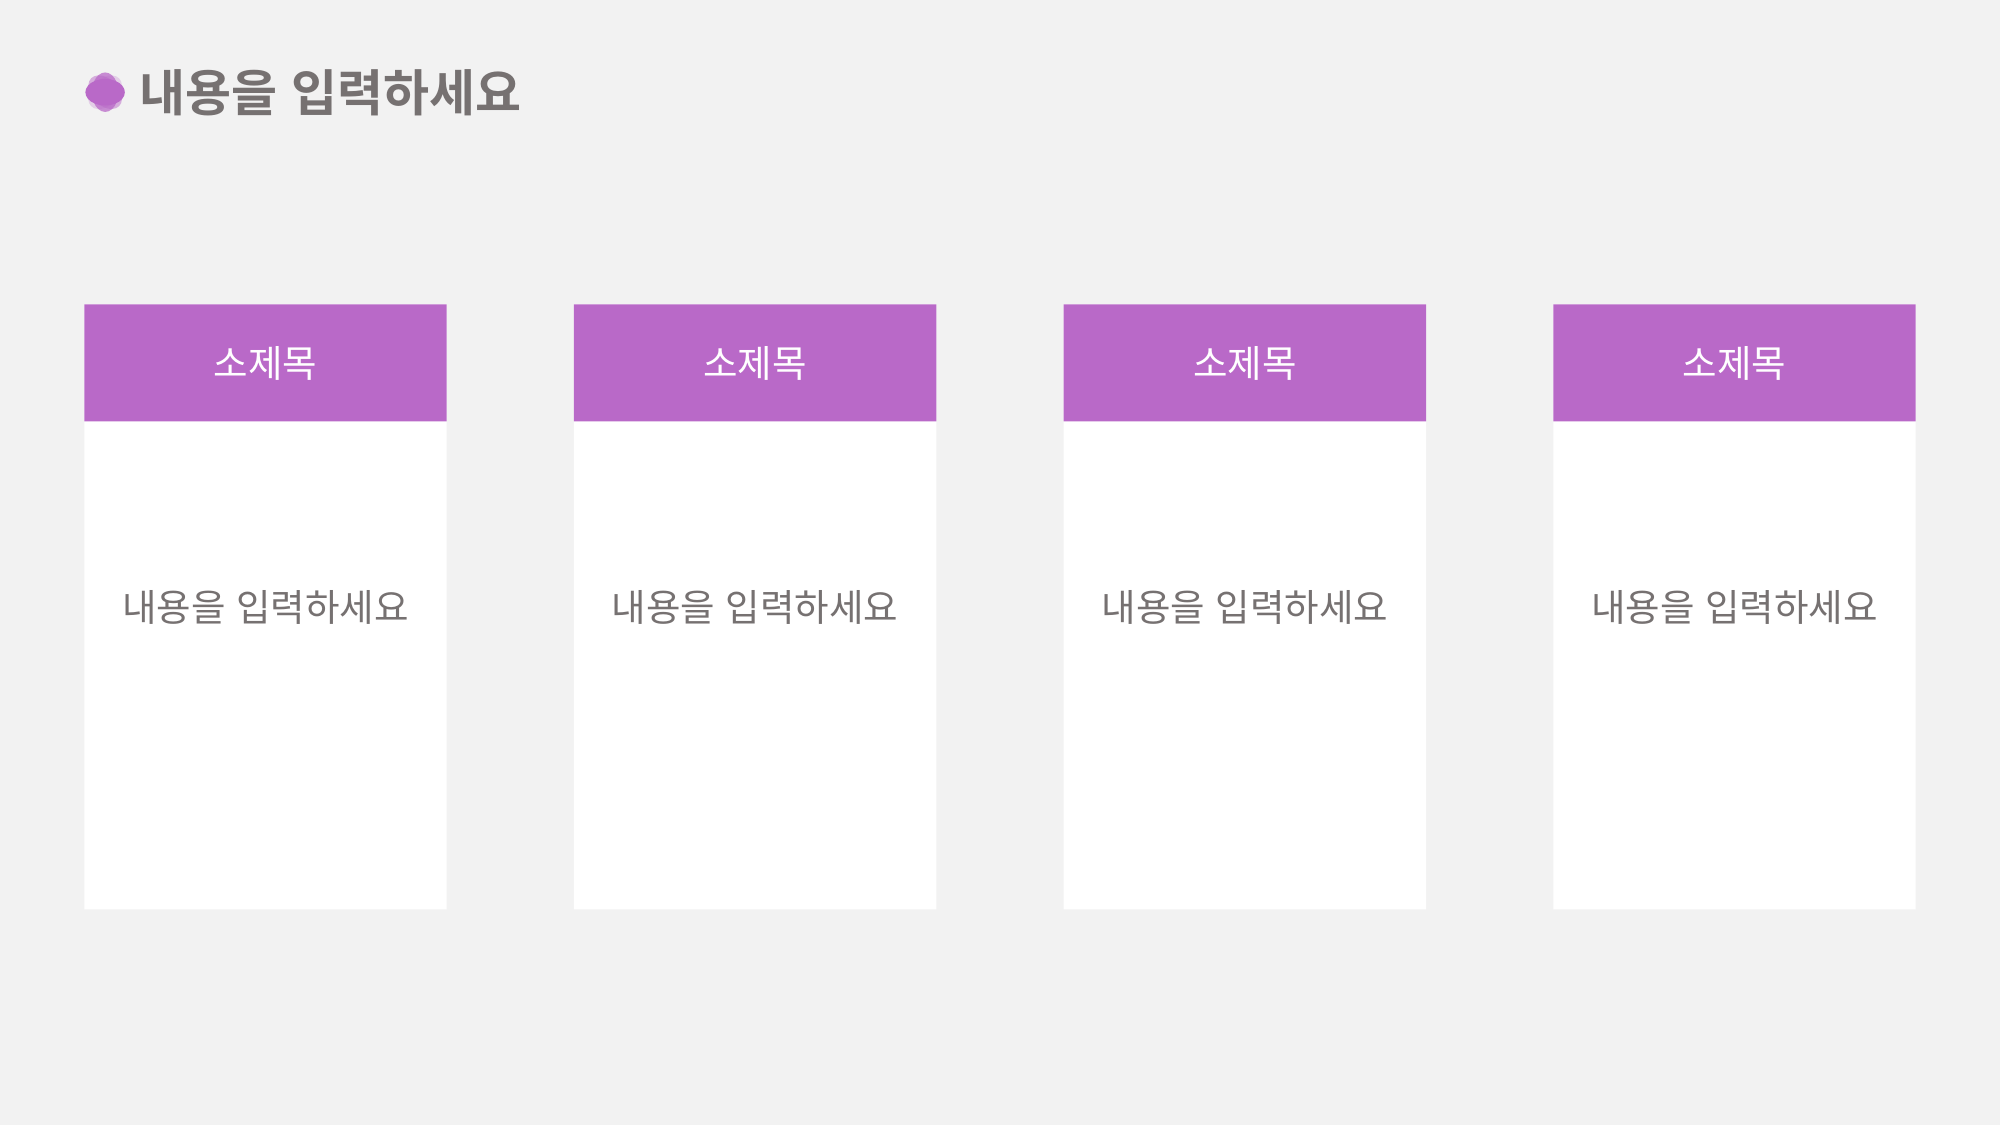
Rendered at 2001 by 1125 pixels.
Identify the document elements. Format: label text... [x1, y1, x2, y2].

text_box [85, 72, 125, 112]
text_box 소제목 [1063, 303, 1427, 422]
text_box 내용을 입력하세요 [83, 422, 448, 910]
text_box 소제목 [1552, 303, 1917, 422]
text_box 소제목 [573, 303, 937, 422]
text_box 내용을 입력하세요 [1063, 422, 1427, 910]
text_box 내용을 입력하세요 [573, 422, 937, 910]
text_box 소제목 [83, 303, 448, 422]
text_box 내용을 입력하세요 [124, 54, 537, 130]
text_box 내용을 입력하세요 [1552, 422, 1917, 910]
